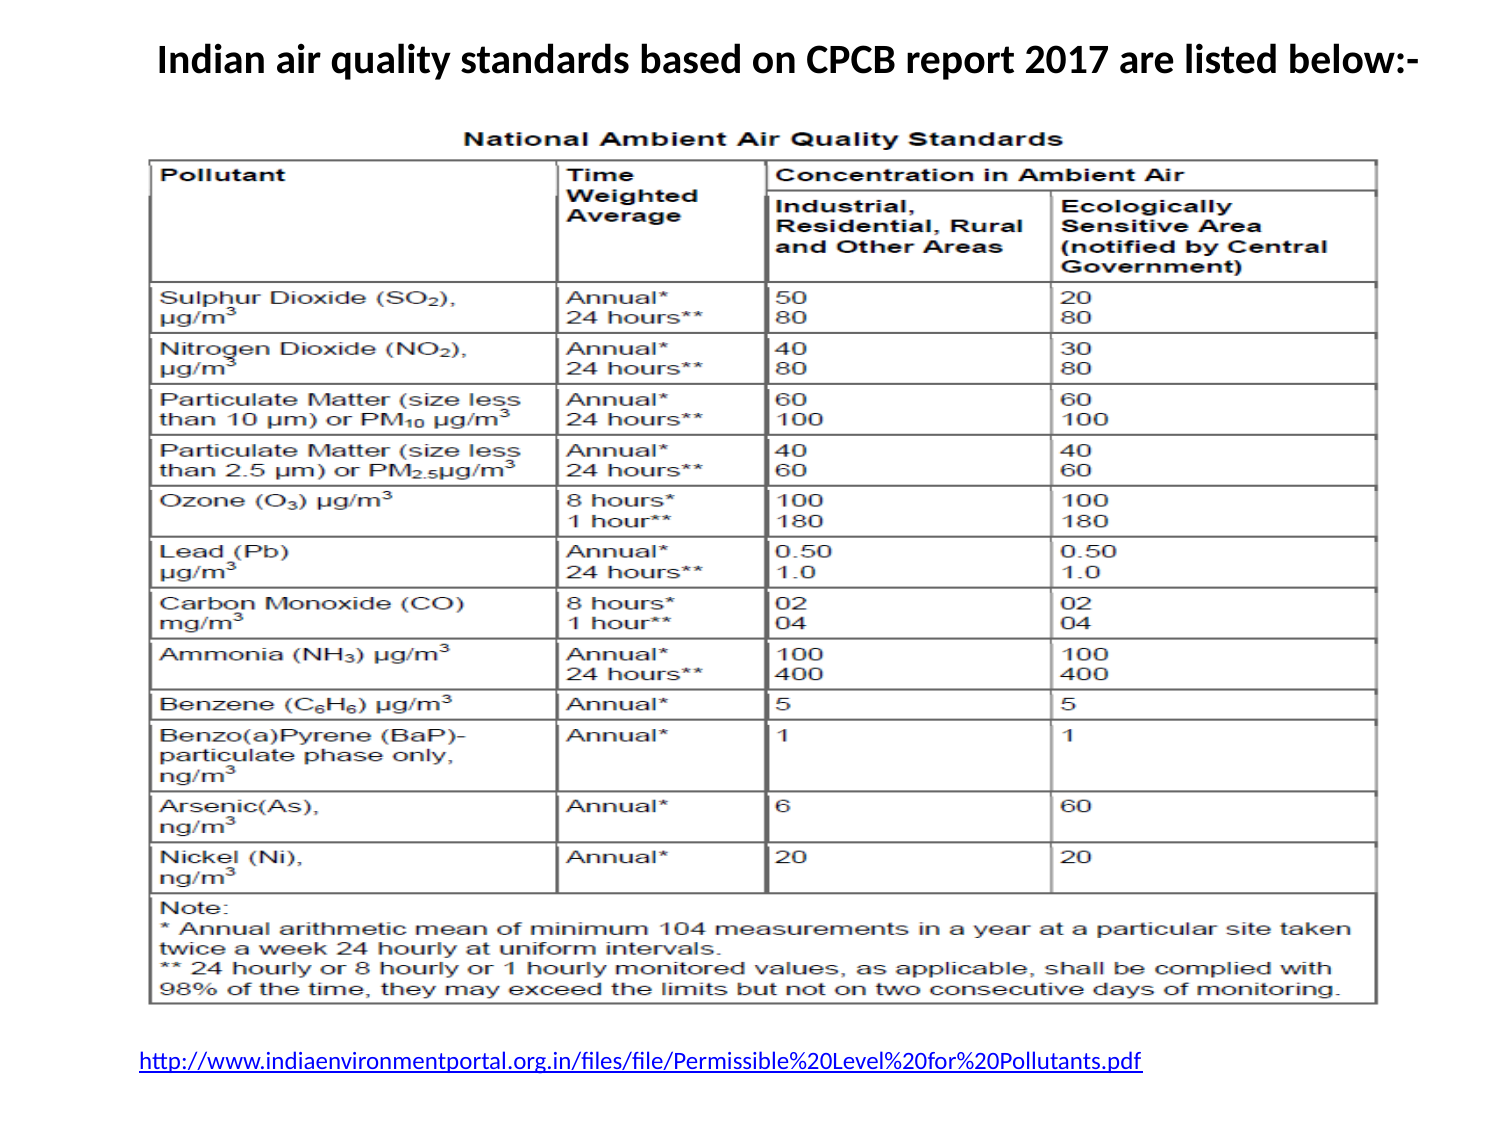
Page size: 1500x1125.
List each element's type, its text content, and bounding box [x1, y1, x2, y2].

text_box Indian air quality standards based on CPCB report 2017 are listed below:- [142, 24, 1436, 90]
picture [137, 124, 1388, 1013]
text_box http://www.indiaenvironmentportal.org.in/files/file/Permissible%20Level%20for%20Pollutants.pdf [124, 1037, 1159, 1083]
